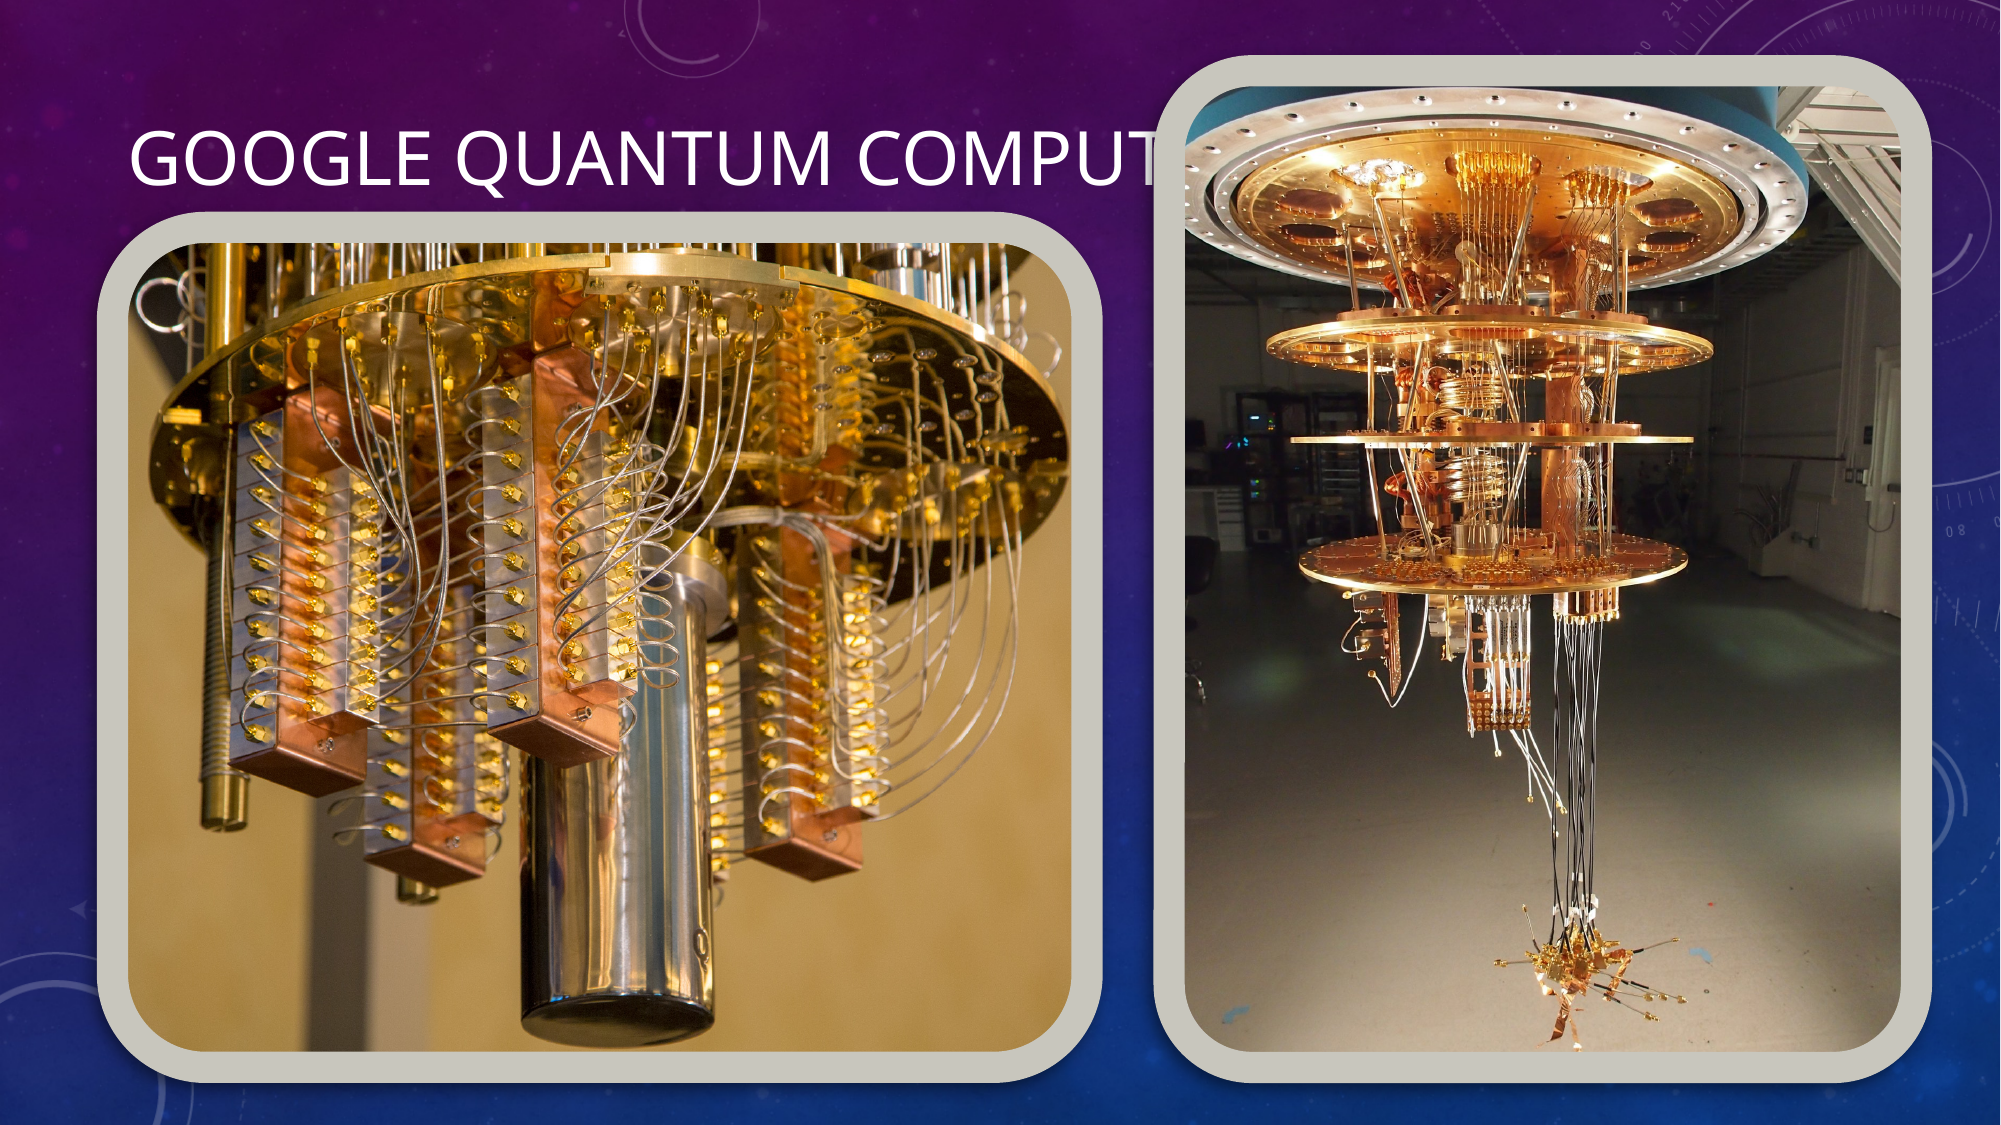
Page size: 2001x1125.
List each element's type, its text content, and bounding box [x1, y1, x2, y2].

picture [0, 0, 2001, 1125]
title Google quantum computer [112, 35, 1775, 275]
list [112, 227, 1088, 1068]
